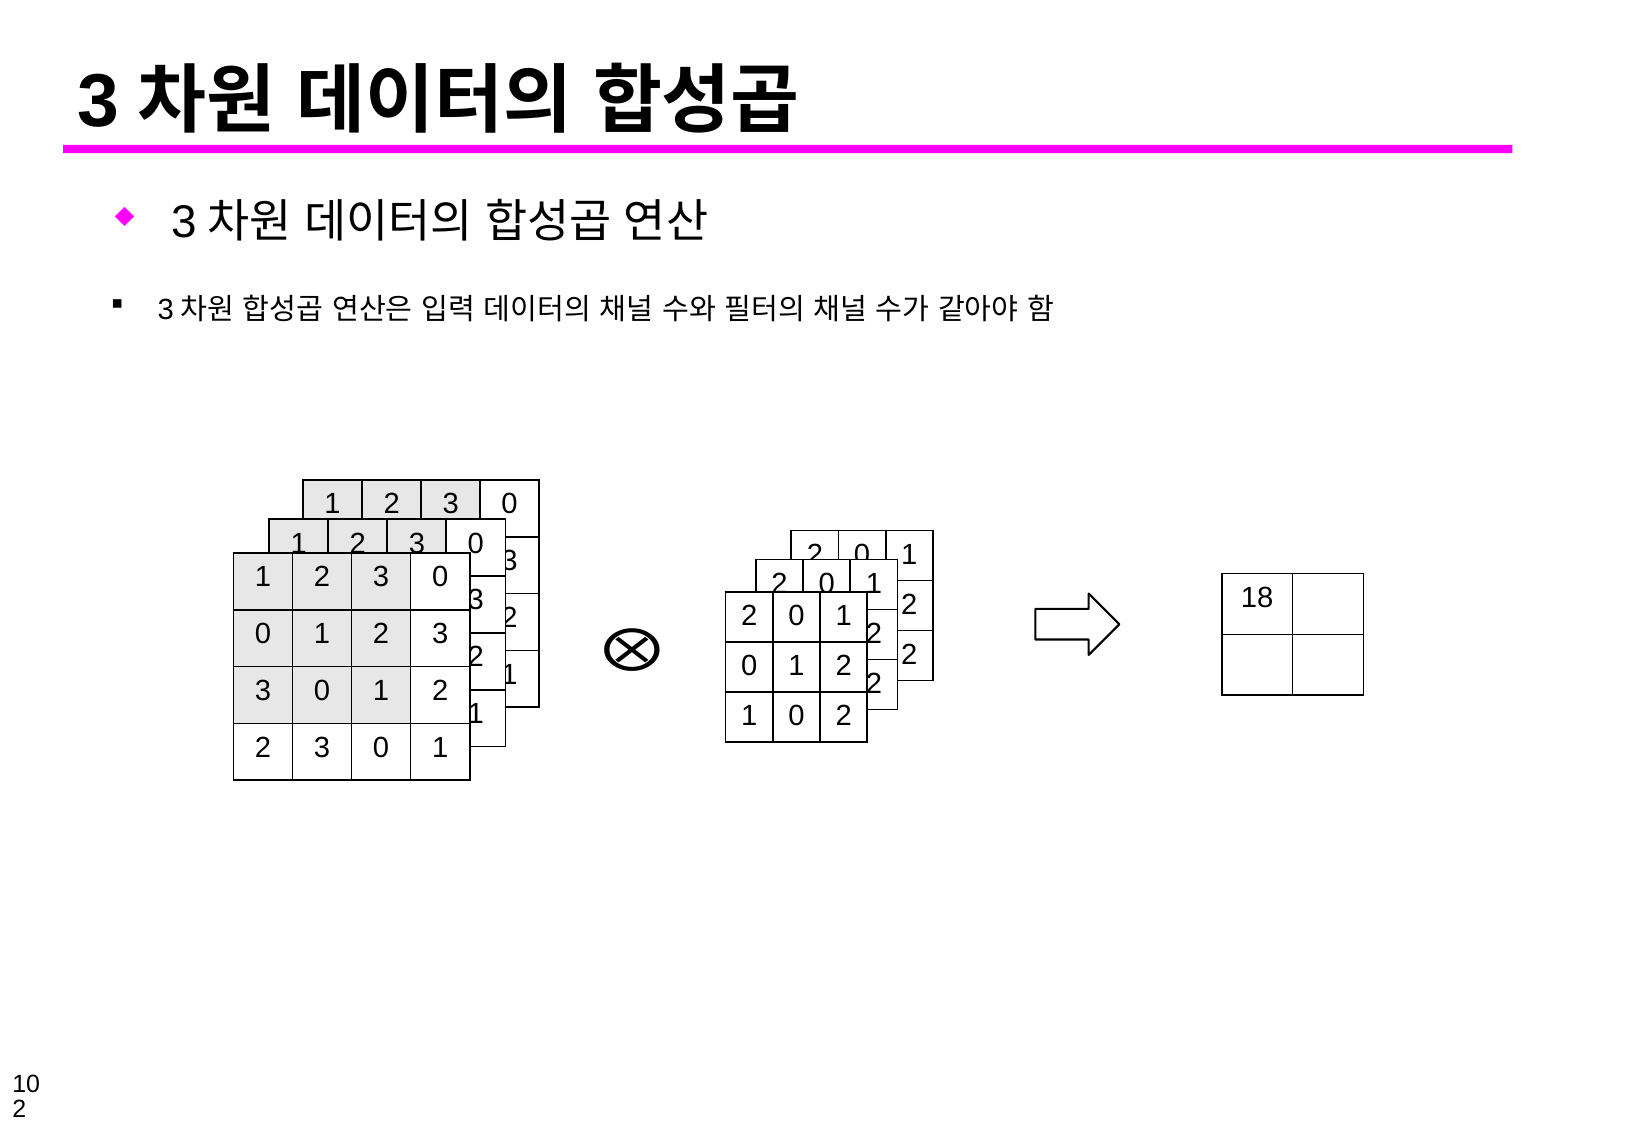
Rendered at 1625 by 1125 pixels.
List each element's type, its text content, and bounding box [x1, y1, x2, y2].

table_cell 1 [411, 724, 469, 779]
table_header 1 [270, 520, 327, 552]
table_cell 1 [471, 691, 505, 746]
table_cell 2 [471, 634, 505, 689]
table_header 2 [329, 520, 386, 552]
table_header 3 [388, 520, 445, 552]
table_header 1 [821, 593, 866, 641]
table_cell [1293, 635, 1363, 694]
slide_number 102 [0, 1071, 69, 1094]
table_cell 1 [774, 643, 819, 691]
table_header 0 [481, 481, 538, 536]
table_cell 2 [411, 667, 469, 723]
table_cell 0 [774, 693, 819, 741]
table_header 1 [887, 531, 932, 580]
table_header 3 [422, 481, 479, 518]
table_header 2 [757, 560, 802, 591]
table_header 0 [447, 520, 505, 575]
text_box [1035, 593, 1120, 655]
table_header 0 [839, 531, 885, 559]
table_header 1 [851, 560, 897, 609]
table_cell 2 [868, 610, 897, 659]
list 3차원 데이터의 합성곱 연산 [99, 172, 1510, 256]
table_cell 3 [471, 577, 505, 632]
table_header 2 [293, 554, 351, 609]
table_cell 2 [868, 660, 897, 709]
table_cell 2 [821, 693, 866, 741]
table_cell 3 [234, 667, 292, 723]
table_header 2 [363, 481, 420, 518]
table_header 0 [411, 554, 469, 609]
table_cell [1223, 635, 1292, 694]
table_cell 2 [352, 611, 410, 666]
table_header [1293, 574, 1363, 634]
table_cell 3 [293, 724, 351, 779]
table_header 0 [774, 593, 819, 641]
table_cell 1 [352, 667, 410, 723]
table_cell 1 [506, 651, 538, 706]
table_cell 2 [821, 643, 866, 691]
table_cell 0 [352, 724, 410, 779]
table_cell 2 [898, 581, 932, 630]
table_header 3 [352, 554, 410, 609]
table_cell 3 [411, 611, 469, 666]
table_cell 2 [898, 631, 932, 680]
table_header 1 [234, 554, 292, 609]
table_header 18 [1223, 574, 1292, 634]
text_box 3차원 합성곱 연산은 입력 데이터의 채널 수와 필터의 채널 수가 같아야 함 [95, 265, 1571, 333]
table_header 0 [804, 560, 849, 591]
table_cell 1 [293, 611, 351, 666]
table_cell 2 [234, 724, 292, 779]
table_cell 3 [506, 538, 538, 593]
table_header 2 [726, 593, 772, 641]
title 3차원 데이터의 합성곱 [62, 42, 1500, 149]
table_cell 2 [506, 594, 538, 650]
table_header 1 [304, 481, 361, 518]
table_cell 1 [726, 693, 772, 741]
table_cell 0 [726, 643, 772, 691]
table_cell 0 [234, 611, 292, 666]
table_cell 0 [293, 667, 351, 723]
table_header 2 [792, 531, 838, 559]
